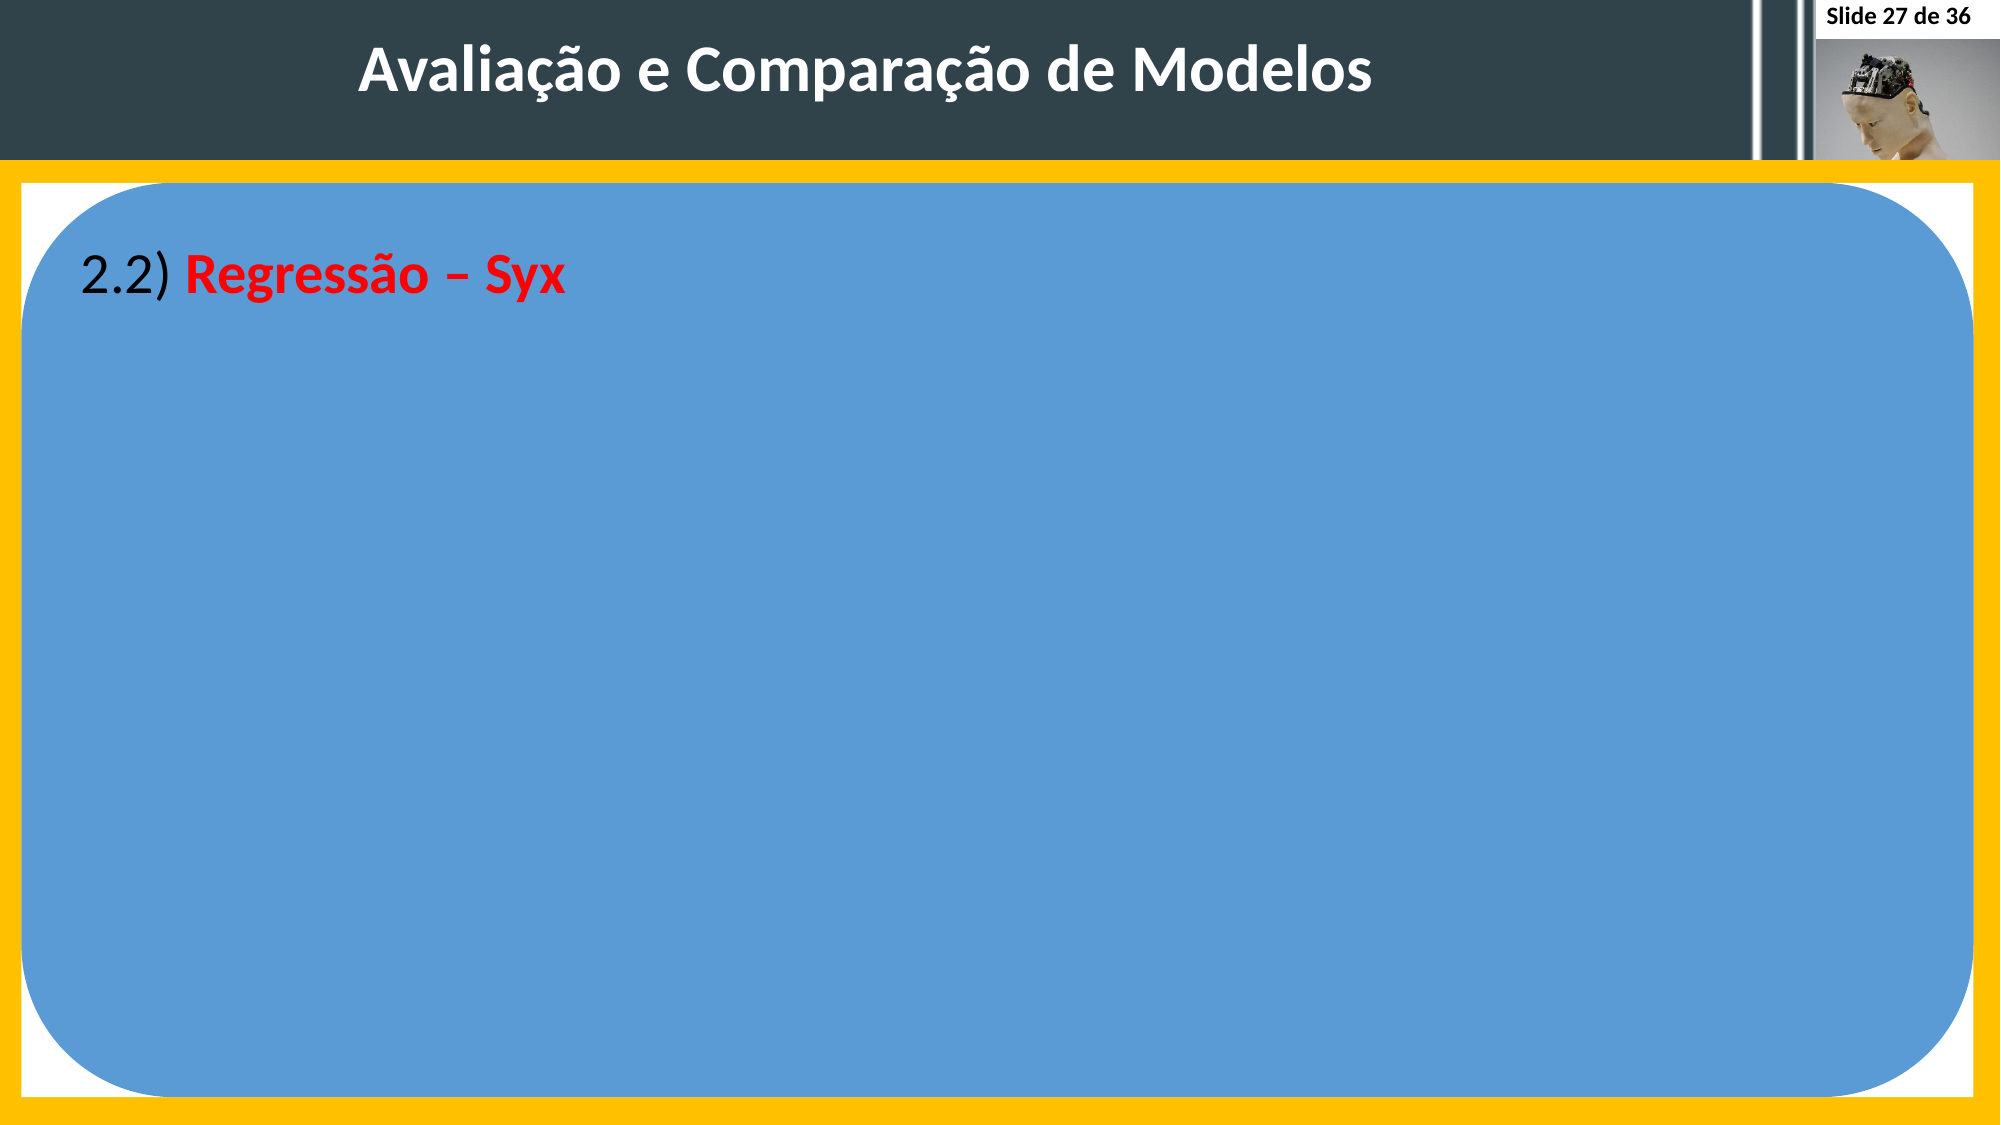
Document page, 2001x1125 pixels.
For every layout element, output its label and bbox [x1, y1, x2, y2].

text_box [1827, 957, 1974, 1098]
picture [0, 0, 2000, 161]
text_box [1829, 182, 1974, 323]
text_box [0, 159, 2000, 1125]
text_box [20, 182, 167, 1098]
